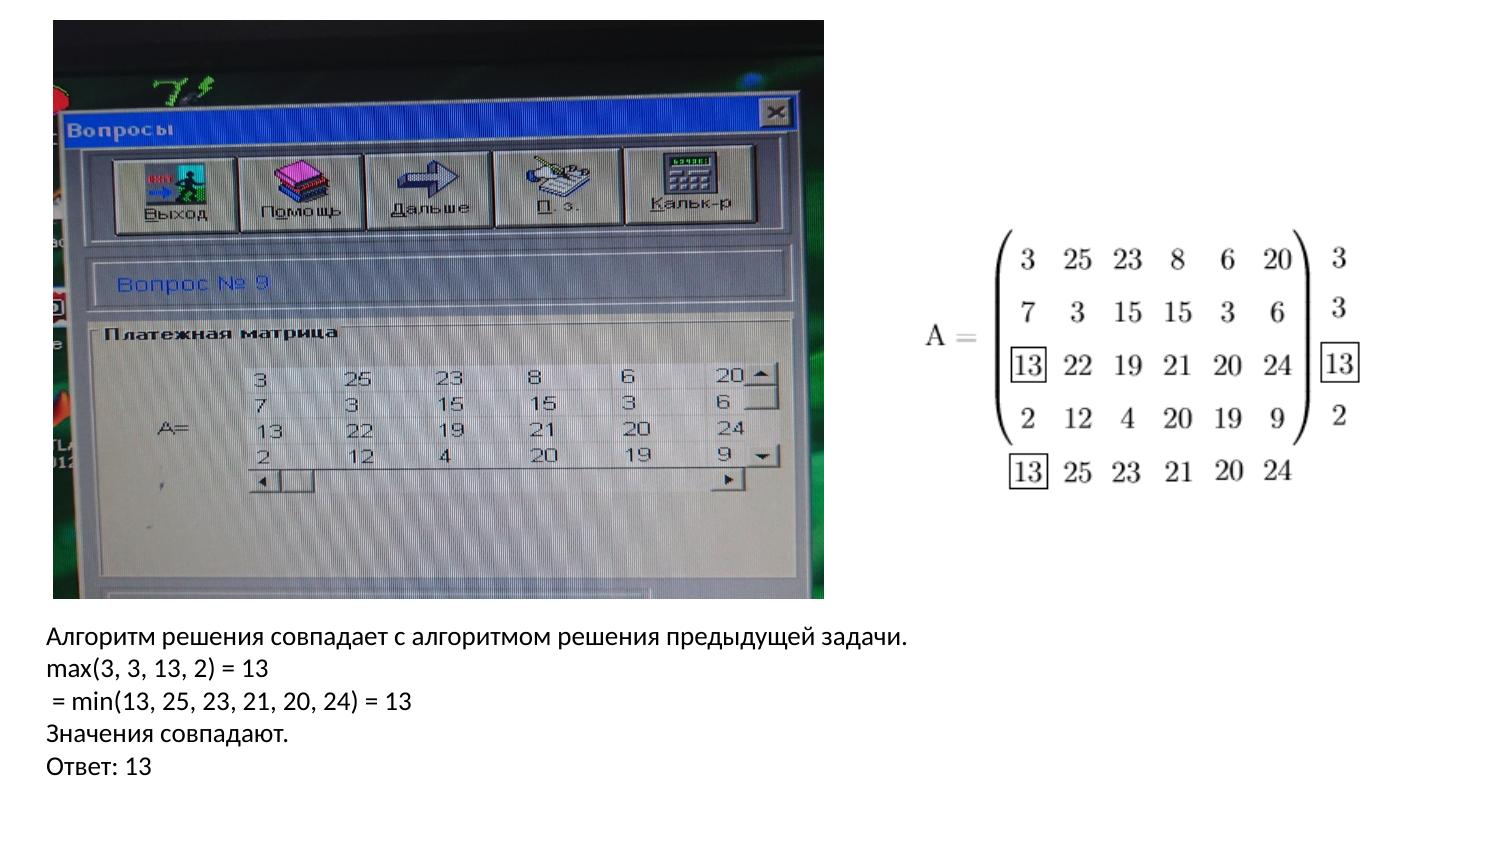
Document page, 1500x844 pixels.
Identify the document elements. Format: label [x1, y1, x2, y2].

picture [52, 19, 825, 600]
picture [903, 208, 1389, 499]
